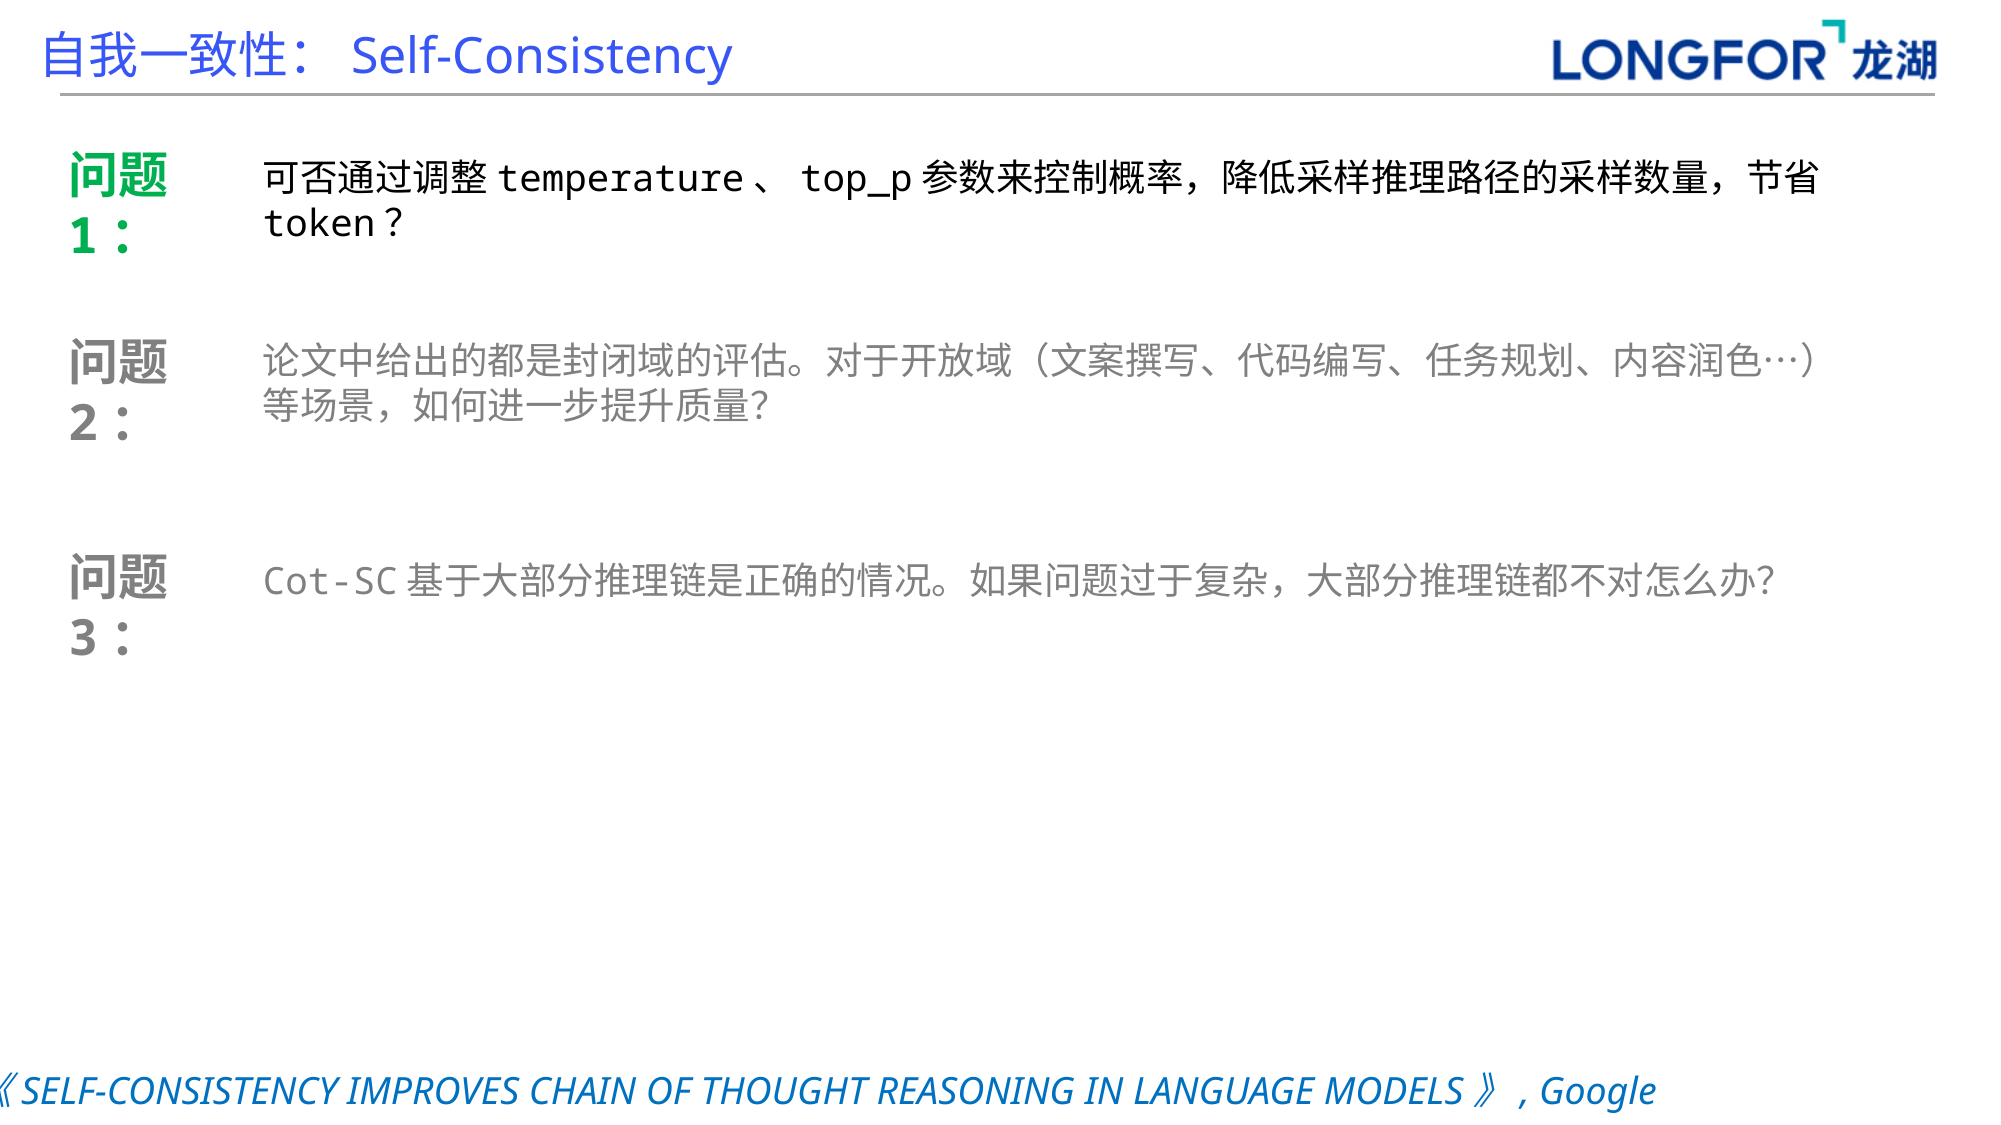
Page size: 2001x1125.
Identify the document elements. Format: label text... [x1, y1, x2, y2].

text_box 问题2： [53, 323, 267, 458]
text_box 自我一致性：Self-Consistency [24, 16, 1537, 91]
text_box 《SELF-CONSISTENCY IMPROVES CHAIN OF THOUGHT REASONING IN LANGUAGE MODELS》, Google [0, 1060, 1672, 1120]
text_box 可否通过调整temperature、top_p参数来控制概率，降低采样推理路径的采样数量，节省token？ [248, 146, 1887, 252]
text_box 问题3： [53, 538, 267, 674]
text_box Cot-SC基于大部分推理链是正确的情况。如果问题过于复杂，大部分推理链都不对怎么办？ [267, 549, 1887, 610]
text_box 论文中给出的都是封闭域的评估。对于开放域（文案撰写、代码编写、任务规划、内容润色…）等场景，如何进一步提升质量？ [267, 329, 1887, 435]
text_box 问题1： [53, 136, 274, 272]
picture [1535, 3, 1952, 96]
